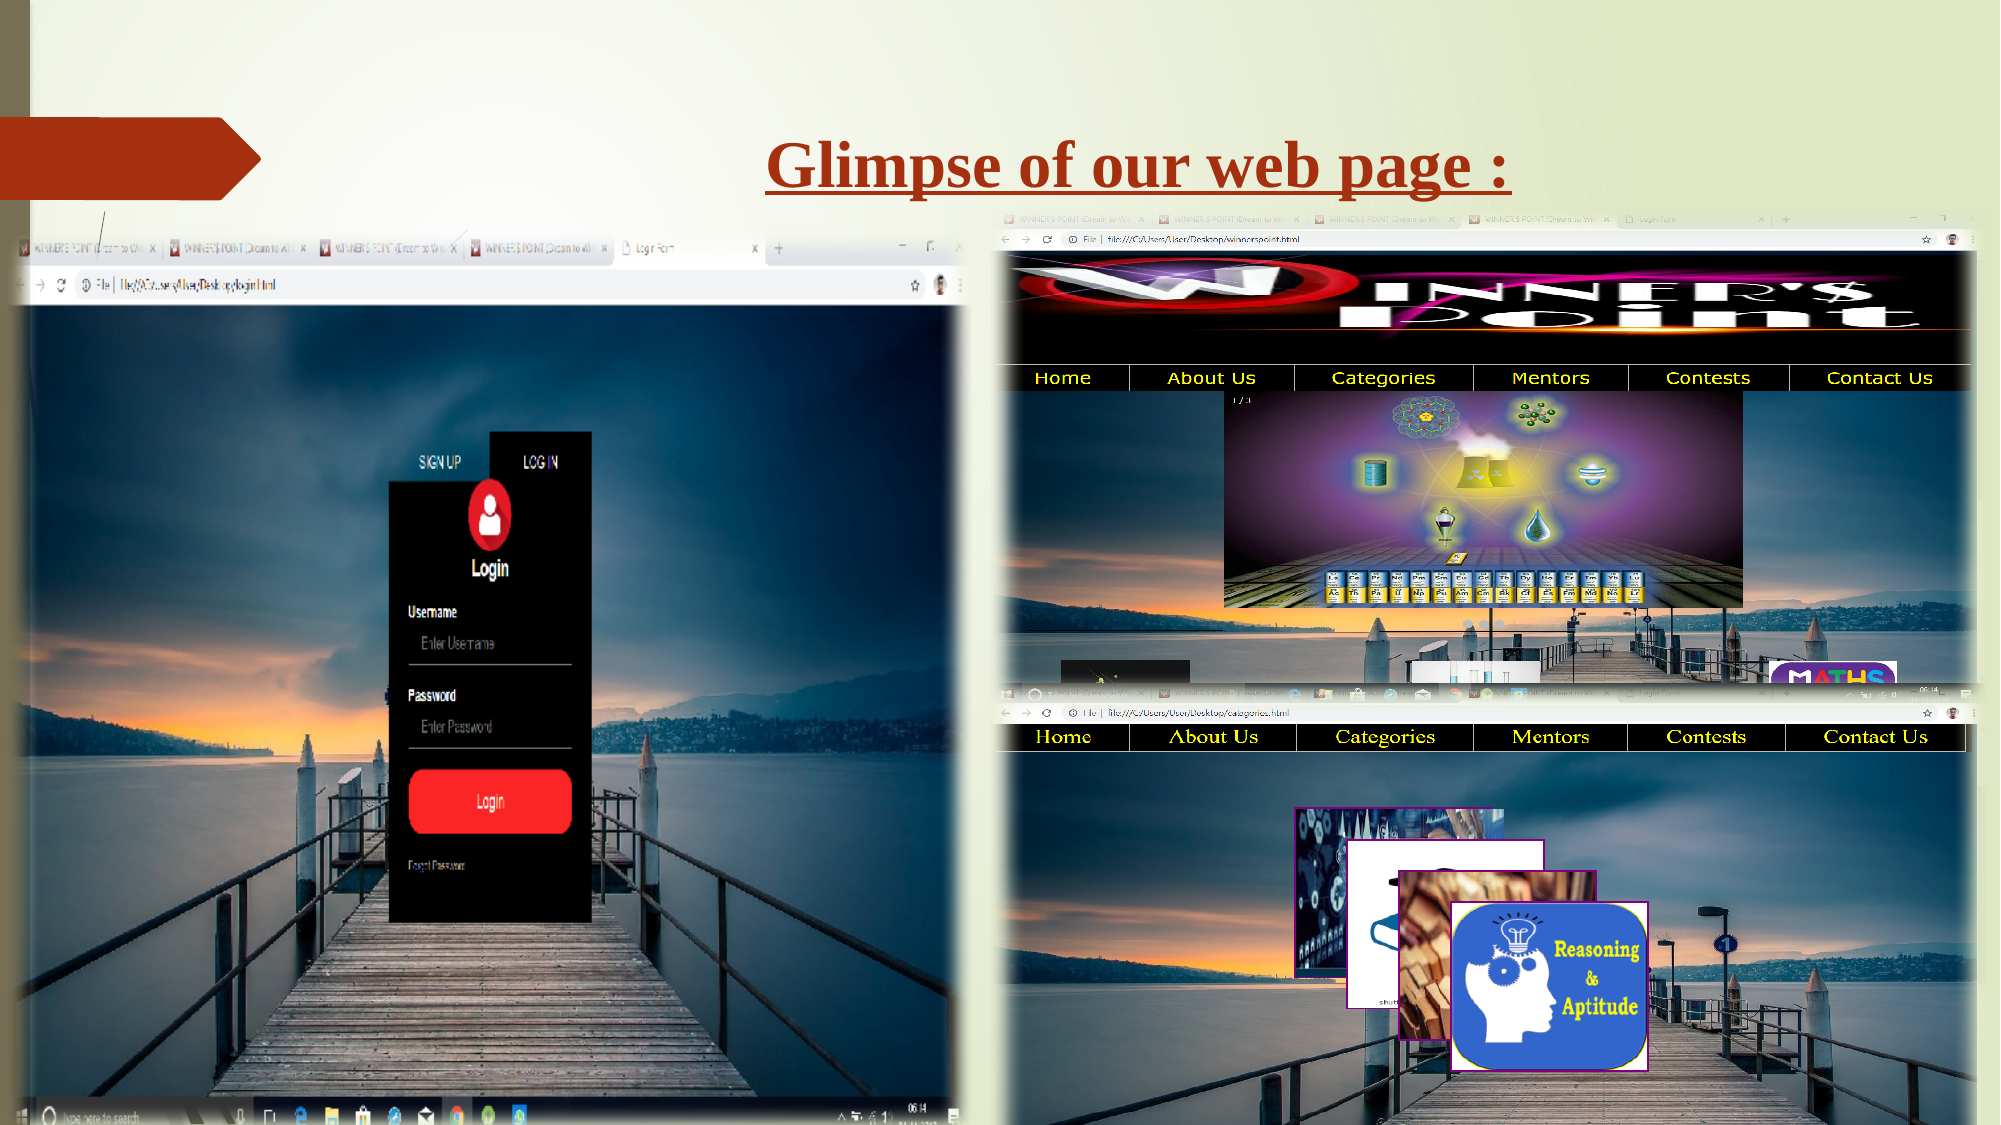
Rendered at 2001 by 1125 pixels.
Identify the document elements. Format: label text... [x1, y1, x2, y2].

picture [6, 230, 975, 1125]
text_box Glimpse of our web page : [290, 113, 1987, 208]
picture [990, 209, 1987, 1125]
